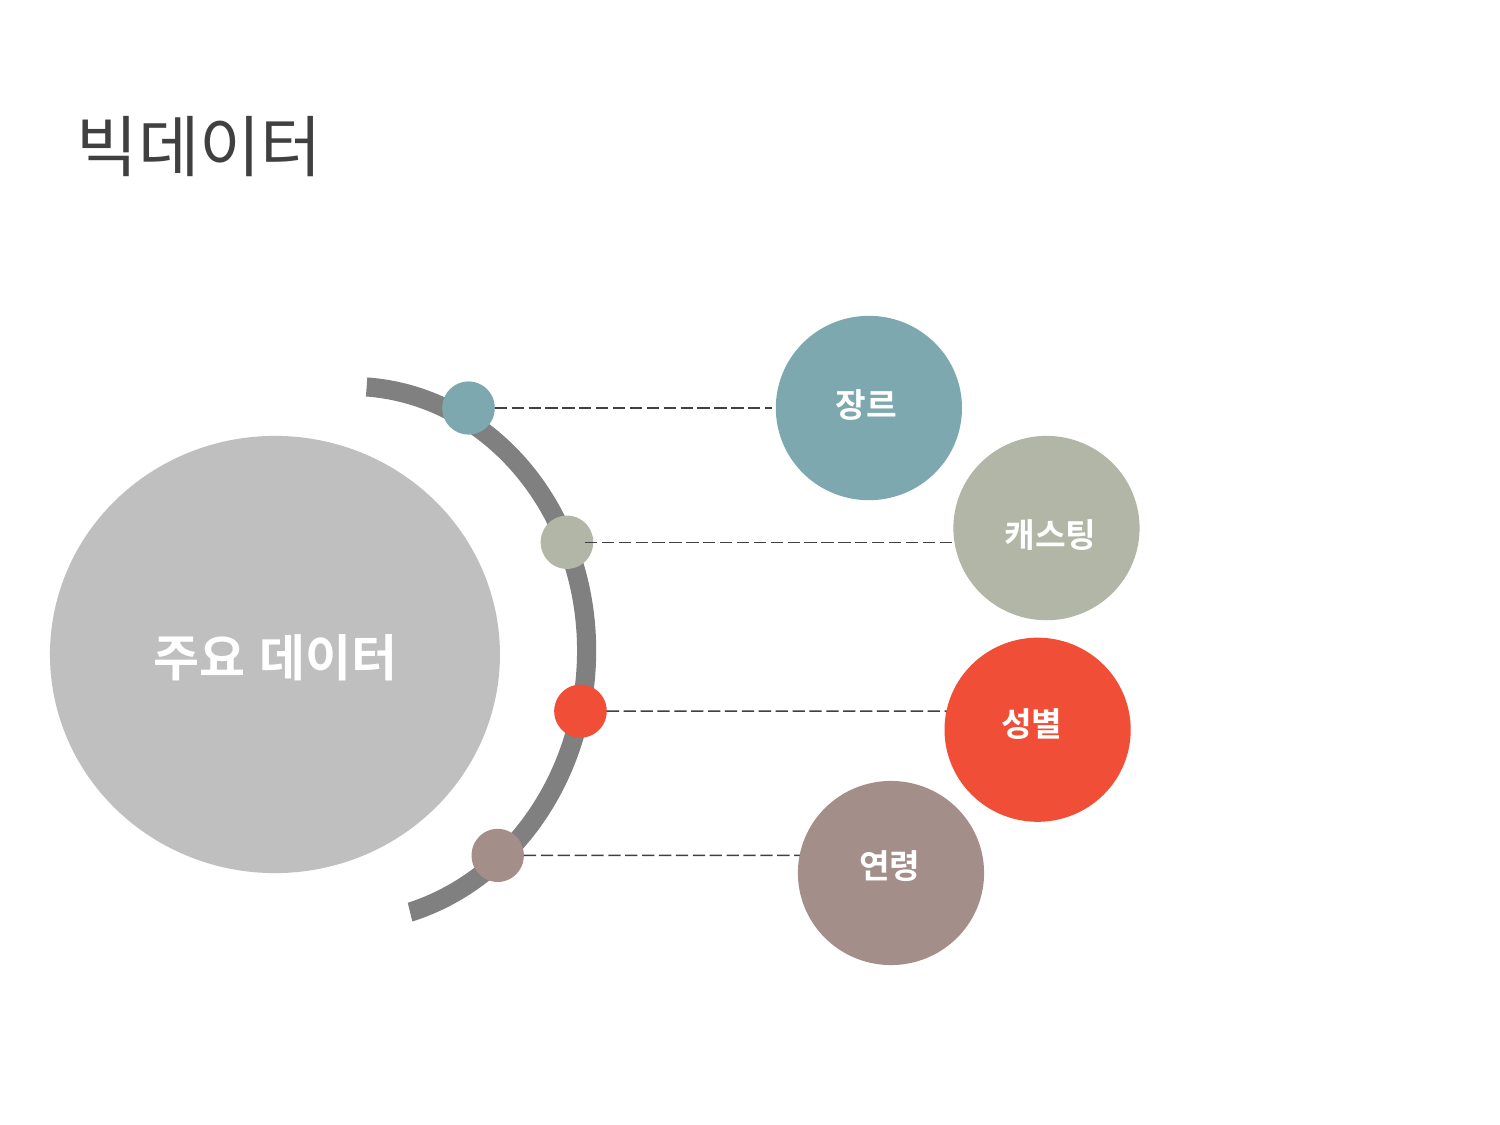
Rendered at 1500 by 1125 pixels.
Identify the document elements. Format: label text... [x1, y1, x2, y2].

text_box [511, 734, 586, 849]
text_box 연령 [844, 837, 936, 893]
text_box [942, 635, 1133, 824]
text_box [363, 375, 443, 420]
text_box [795, 778, 987, 968]
text_box [563, 564, 599, 687]
text_box 성별 [986, 695, 1078, 751]
text_box [552, 682, 609, 740]
text_box 캐스팅 [989, 506, 1112, 562]
text_box [405, 867, 490, 924]
text_box 장르 [821, 377, 912, 432]
text_box 빅데이터 [61, 96, 338, 192]
text_box [469, 826, 526, 885]
text_box [47, 433, 503, 876]
text_box [471, 424, 566, 524]
text_box [440, 379, 497, 437]
text_box [538, 513, 596, 572]
text_box [773, 313, 965, 503]
text_box 주요 데이터 [138, 618, 438, 694]
text_box [951, 433, 1142, 623]
